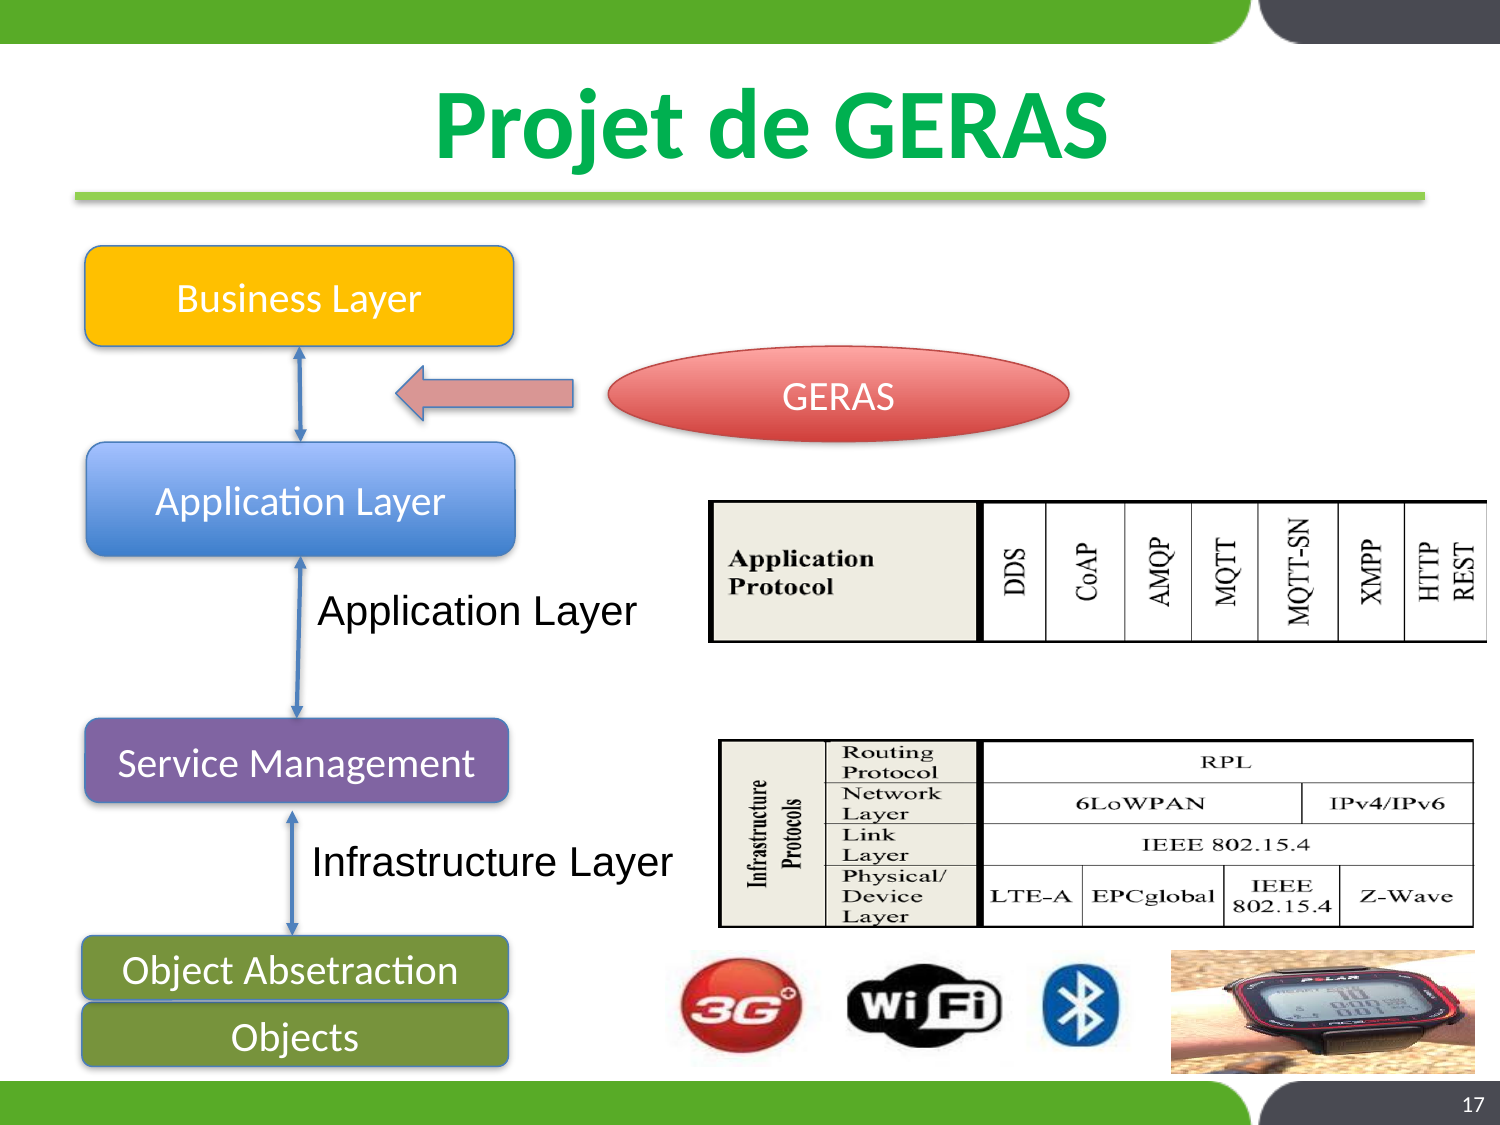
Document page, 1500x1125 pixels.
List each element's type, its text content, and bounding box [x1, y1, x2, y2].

text_box Object Absetraction [81, 934, 510, 1001]
text_box Infrastructure Layer [300, 827, 699, 893]
title Projet de GERAS [75, 50, 1425, 181]
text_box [296, 555, 301, 719]
text_box Application Layer [307, 576, 702, 642]
slide_number 17 [1267, 1081, 1500, 1125]
text_box GERAS [607, 345, 1070, 443]
picture [1171, 950, 1475, 1074]
text_box Objects [81, 1004, 510, 1068]
text_box Application Layer [85, 441, 516, 557]
text_box Business Layer [84, 245, 515, 347]
text_box Service Management [84, 717, 510, 804]
picture [718, 739, 1475, 928]
picture [664, 950, 1140, 1067]
text_box [395, 365, 574, 422]
picture [707, 500, 1487, 644]
